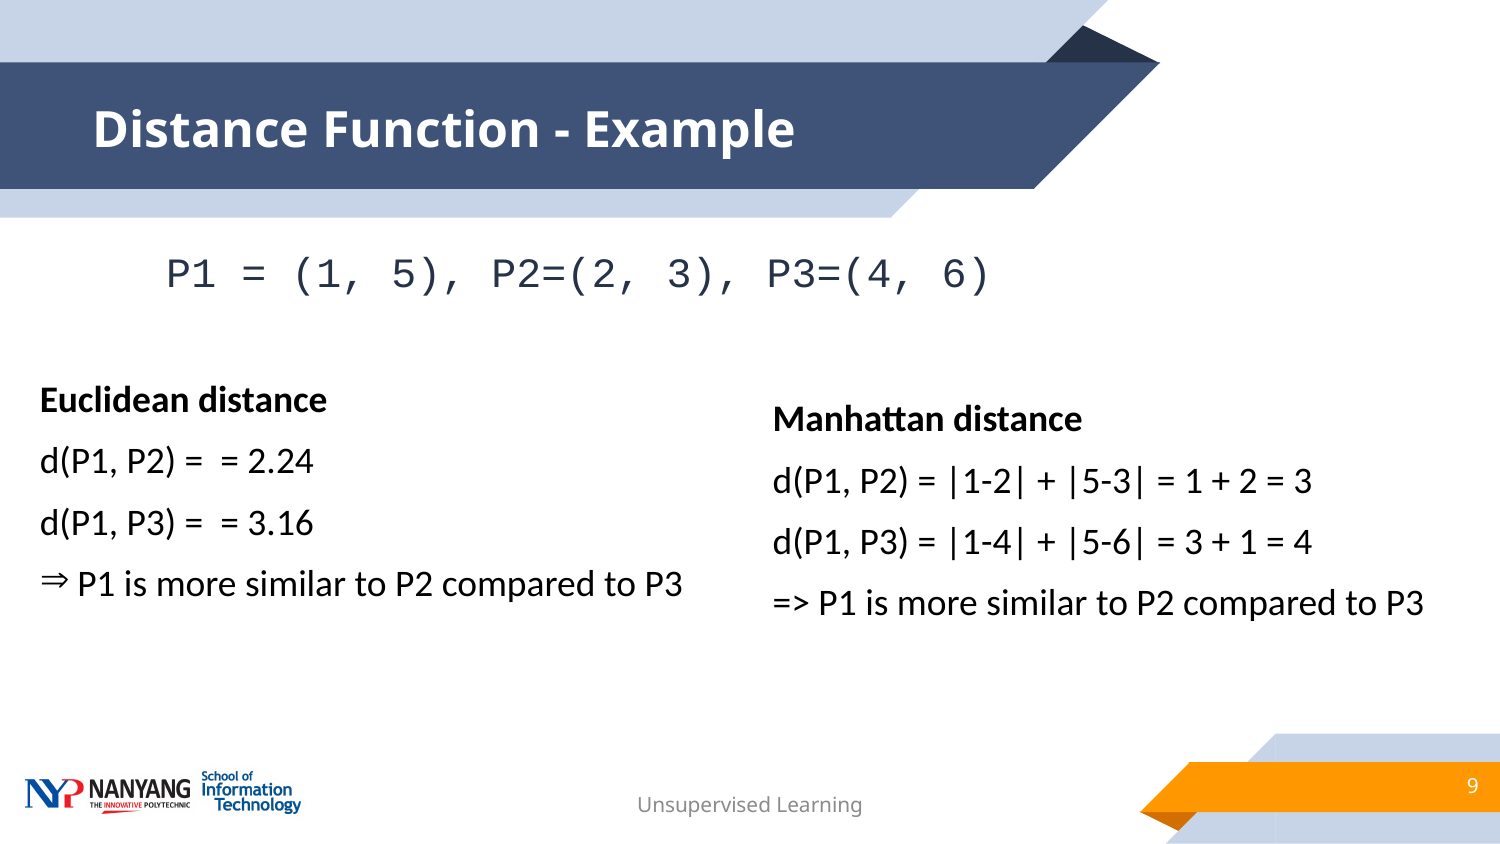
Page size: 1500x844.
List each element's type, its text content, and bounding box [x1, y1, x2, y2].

text_box Manhattan distance d(P1, P2) = |1-2| + |5-3| = 1 + 2 = 3 d(P1, P3) = |1-4| + |5-6| = 3 + 1 = 4 => P1 is more similar to P2 compared to P3 [757, 391, 1457, 655]
list P1 = (1, 5), P2=(2, 3), P3=(4, 6) [137, 230, 1271, 318]
picture [202, 771, 301, 814]
footer Unsupervised Learning [496, 782, 1004, 828]
picture [25, 779, 190, 814]
slide_number 9 [1249, 760, 1494, 813]
title Distance Function - Example [77, 64, 1028, 190]
